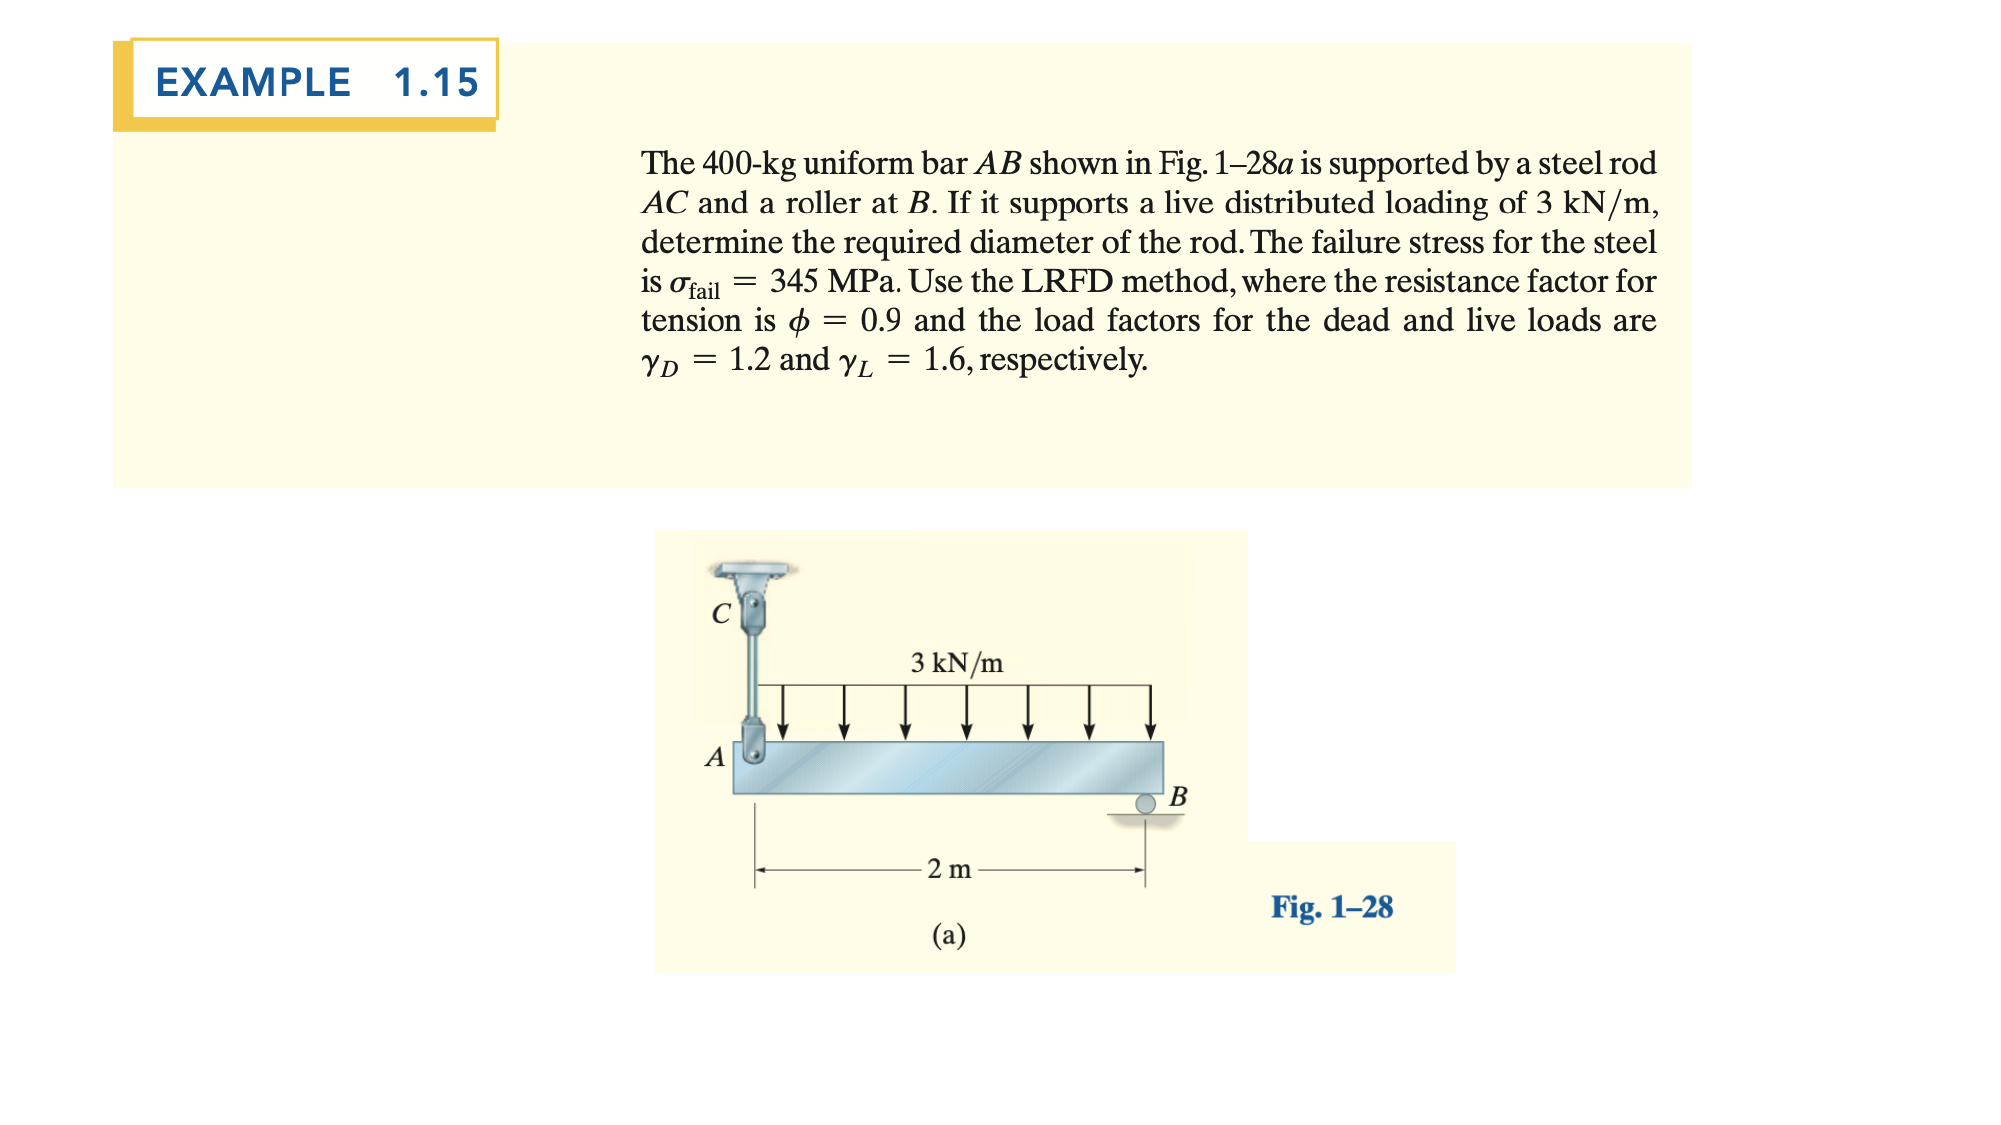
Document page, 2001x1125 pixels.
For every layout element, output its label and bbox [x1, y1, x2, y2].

picture [655, 530, 1456, 973]
picture [108, 29, 1692, 488]
